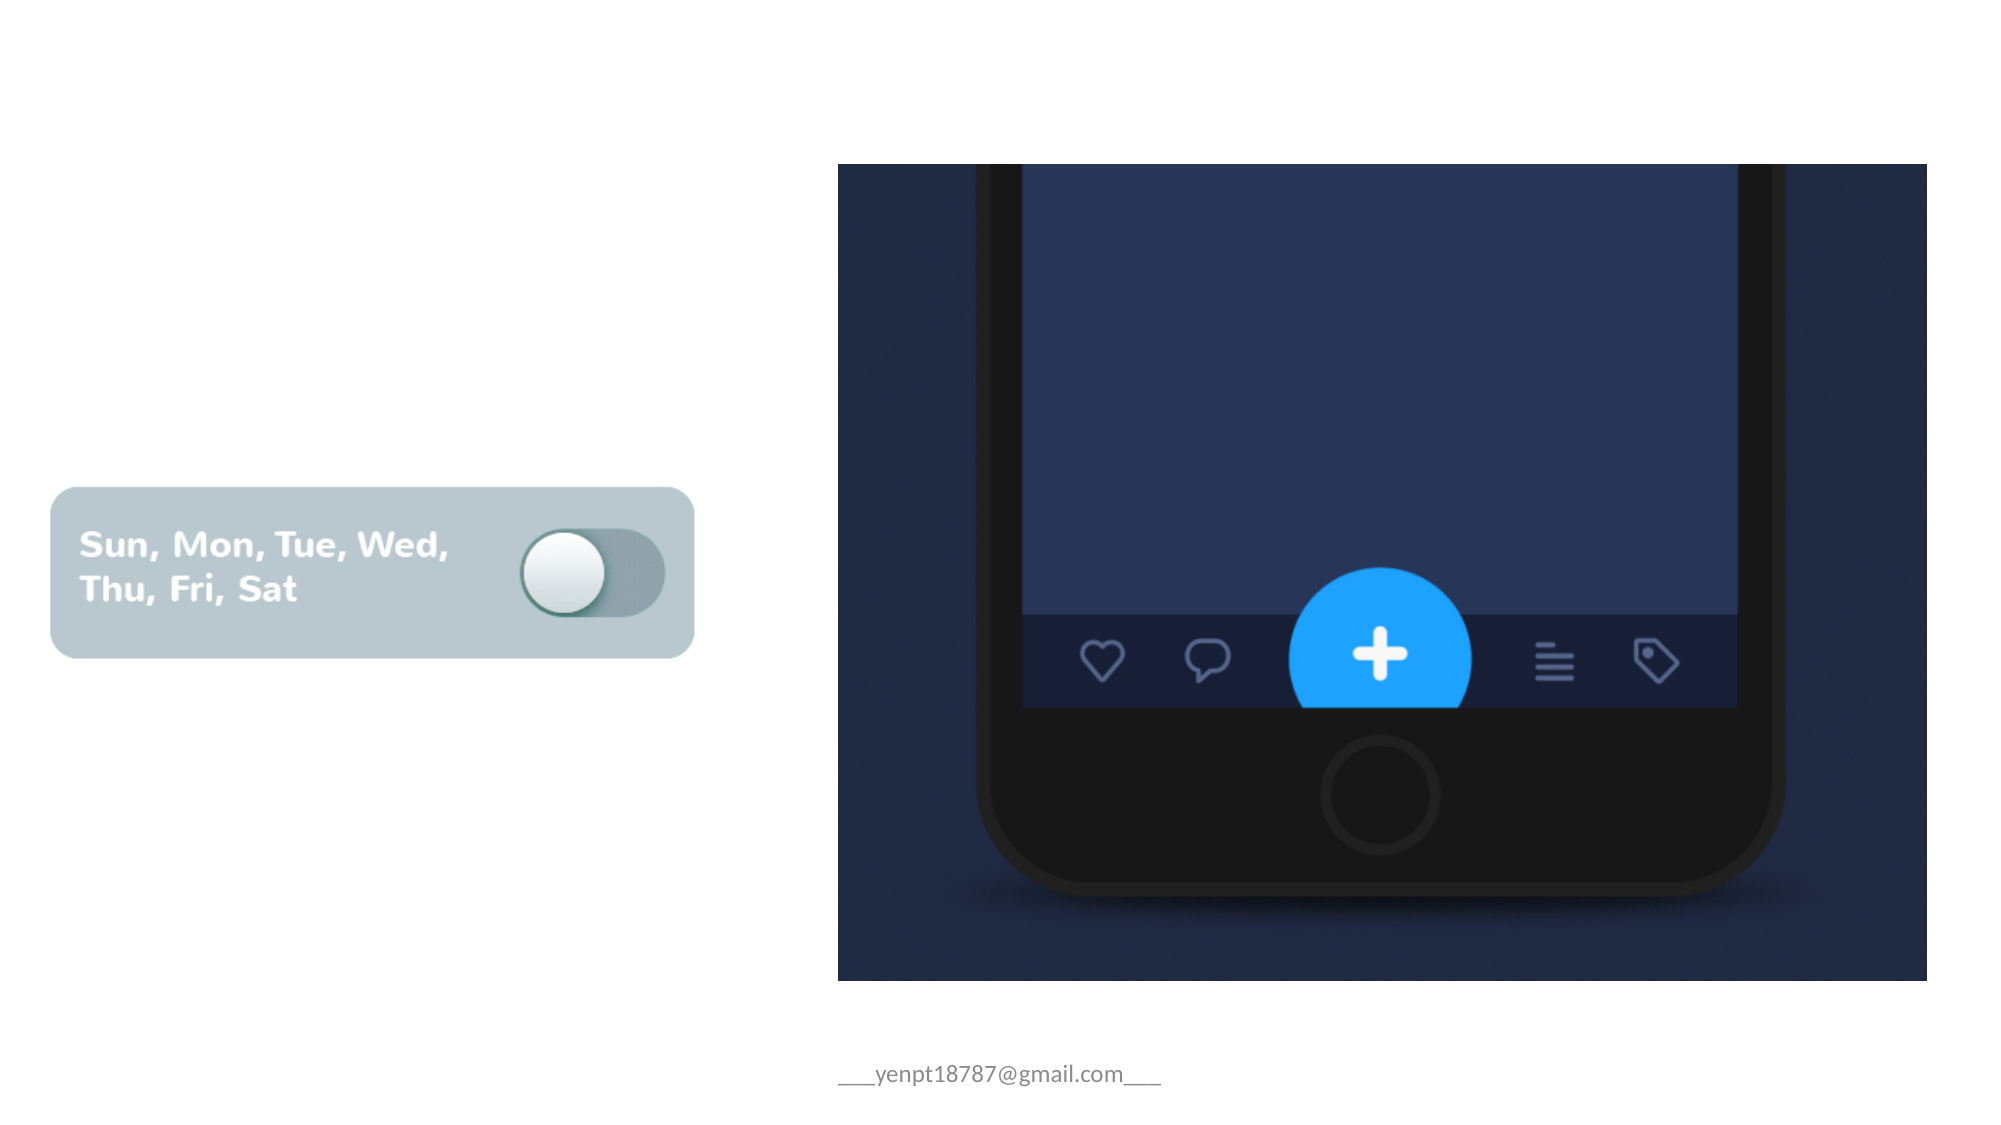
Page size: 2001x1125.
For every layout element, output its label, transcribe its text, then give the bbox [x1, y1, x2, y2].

picture [0, 144, 1927, 1002]
footer ___yenpt18787@gmail.com___ [662, 1042, 1338, 1103]
